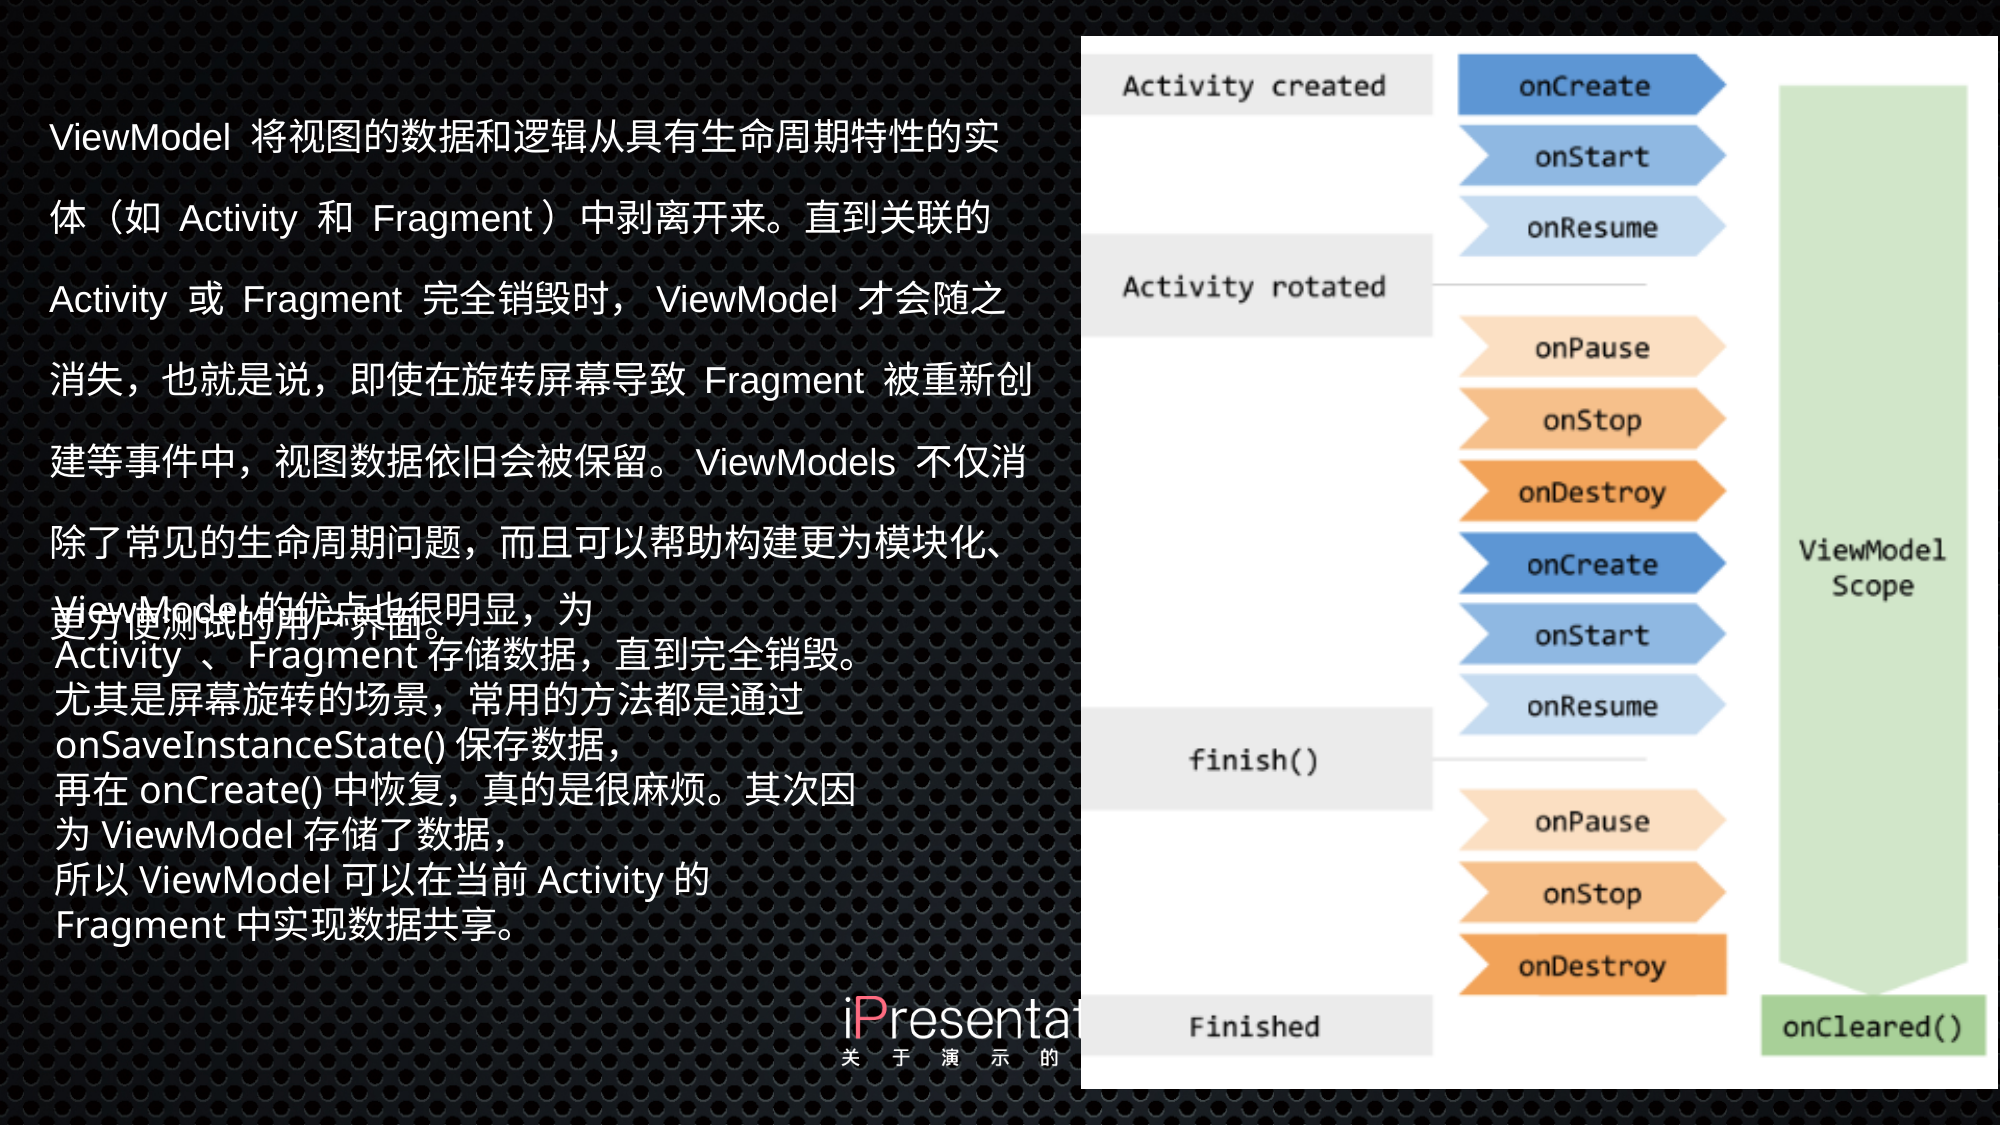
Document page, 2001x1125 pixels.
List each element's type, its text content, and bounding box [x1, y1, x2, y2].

text_box ViewModel 将视图的数据和逻辑从具有生命周期特性的实体（如 Activity 和 Fragment）中剥离开来。直到关联的 Activity 或 Fragment 完全销毁时，ViewModel 才会随之消失，也就是说，即使在旋转屏幕导致 Fragment 被重新创建等事件中，视图数据依旧会被保留。ViewModels 不仅消除了常见的生命周期问题，而且可以帮助构建更为模块化、更方便测试的用户界面。 [41, 69, 1044, 653]
picture [0, 0, 2000, 1125]
text_box ViewModel的优点也很明显，为Activity 、Fragment存储数据，直到完全销毁。 尤其是屏幕旋转的场景，常用的方法都是通过onSaveInstanceState()保存数据， 再在onCreate()中恢复，真的是很麻烦。其次因为ViewModel存储了数据， 所以ViewModel可以在当前Activity的Fragment中实现数据共享。 [47, 578, 896, 954]
